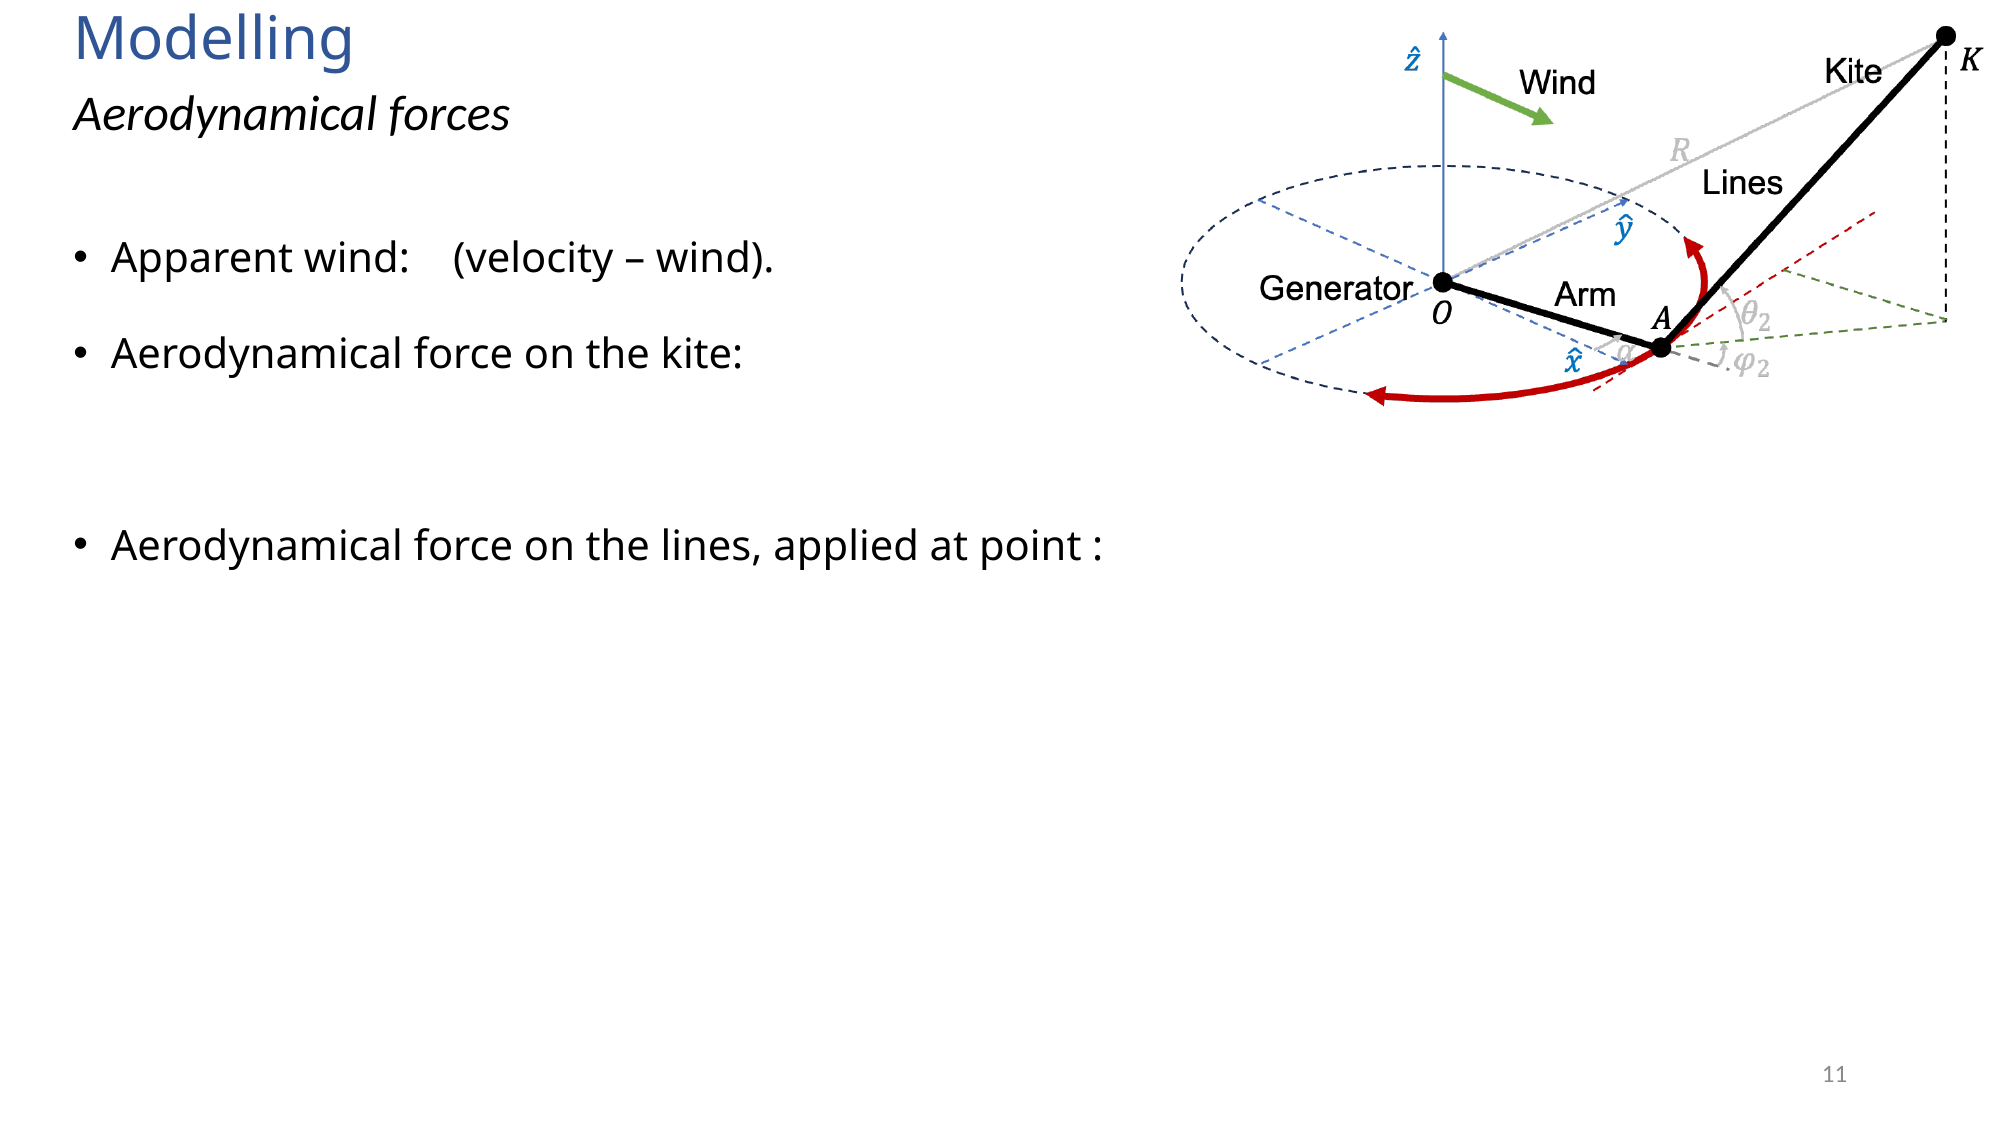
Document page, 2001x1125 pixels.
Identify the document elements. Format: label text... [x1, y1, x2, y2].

list Aerodynamical forces [58, 79, 1179, 160]
picture [1179, 22, 2000, 416]
title Modelling [58, 0, 1942, 79]
slide_number 11 [1412, 1042, 1863, 1103]
